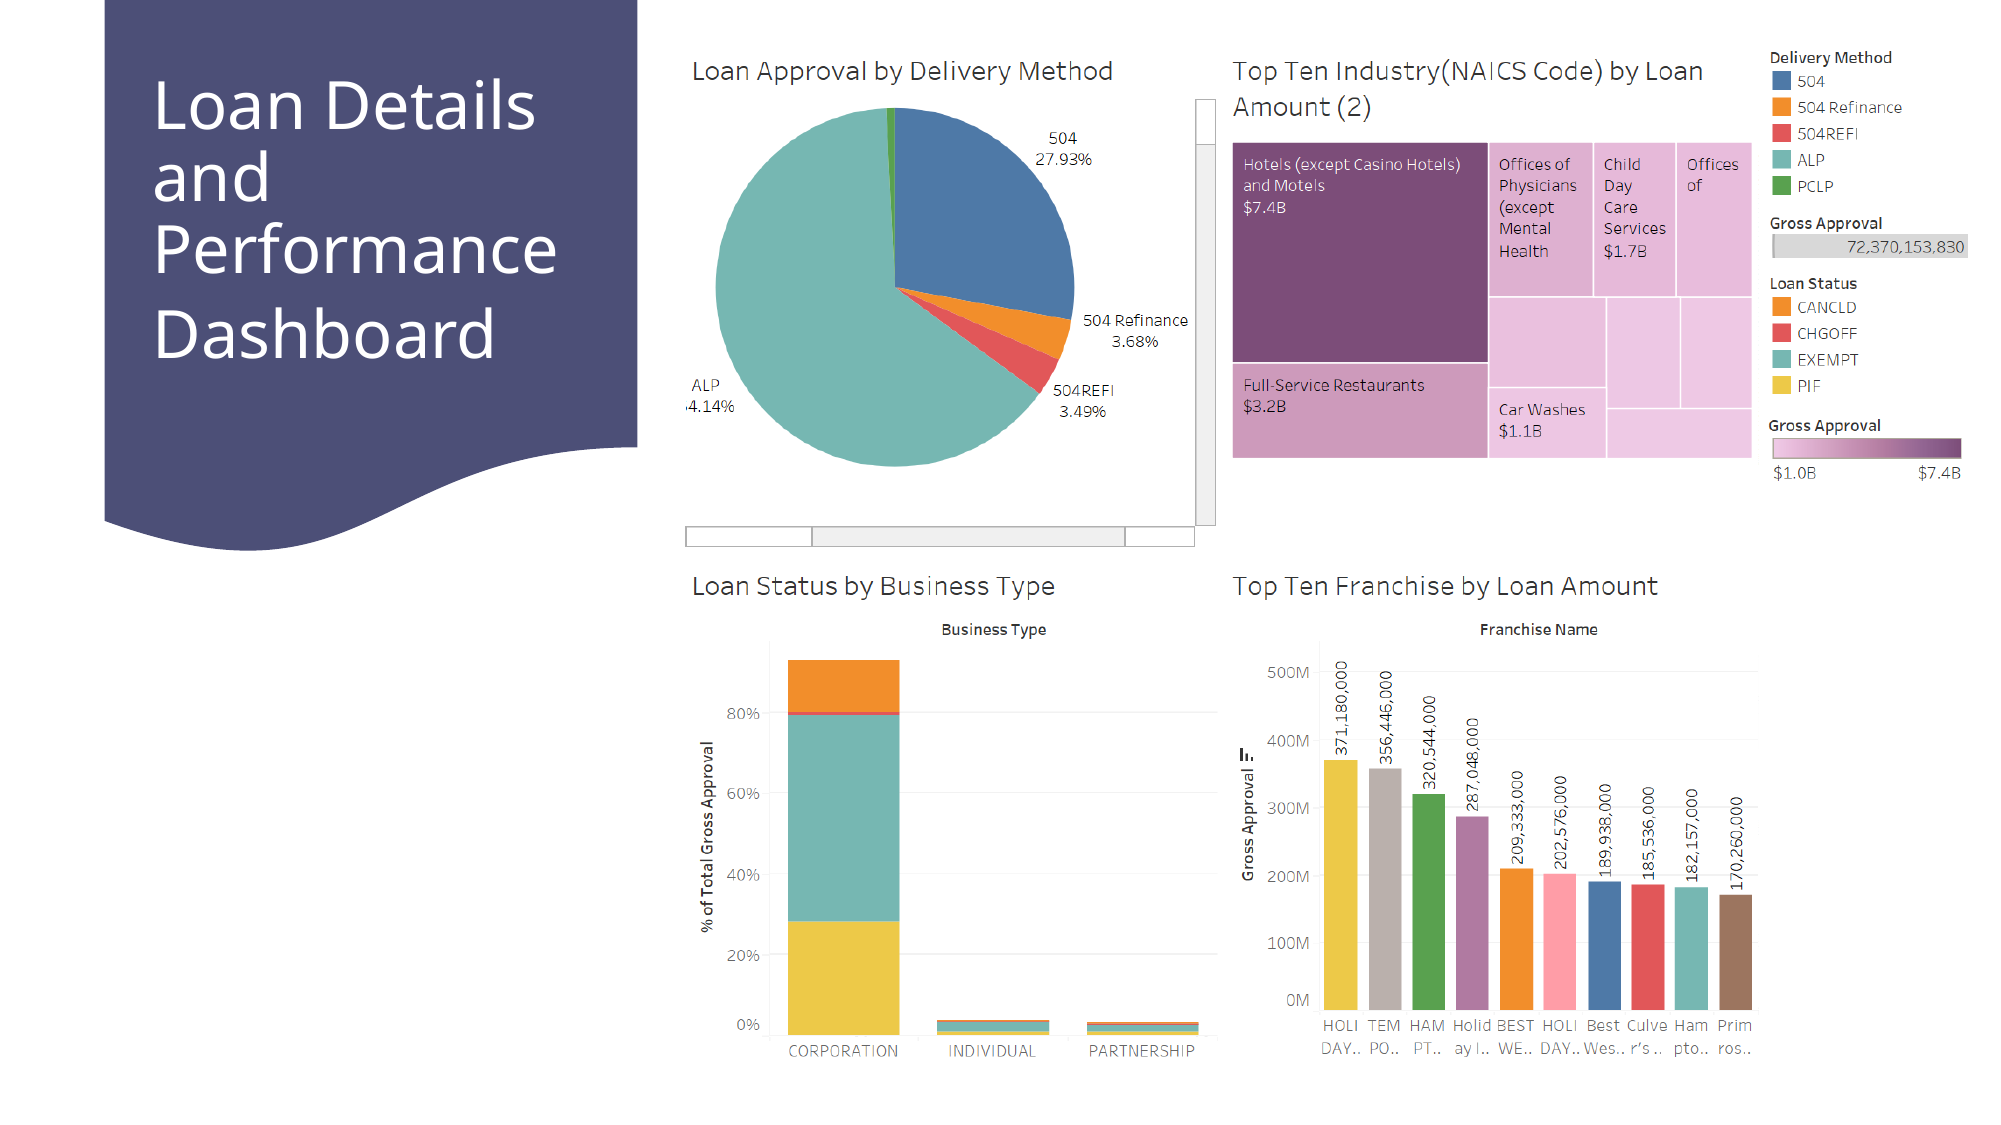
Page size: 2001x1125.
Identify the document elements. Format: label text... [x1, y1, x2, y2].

text_box [103, 0, 639, 552]
picture [670, 27, 1983, 1078]
text_box Loan Details and Performance Dashboard [137, 28, 604, 417]
